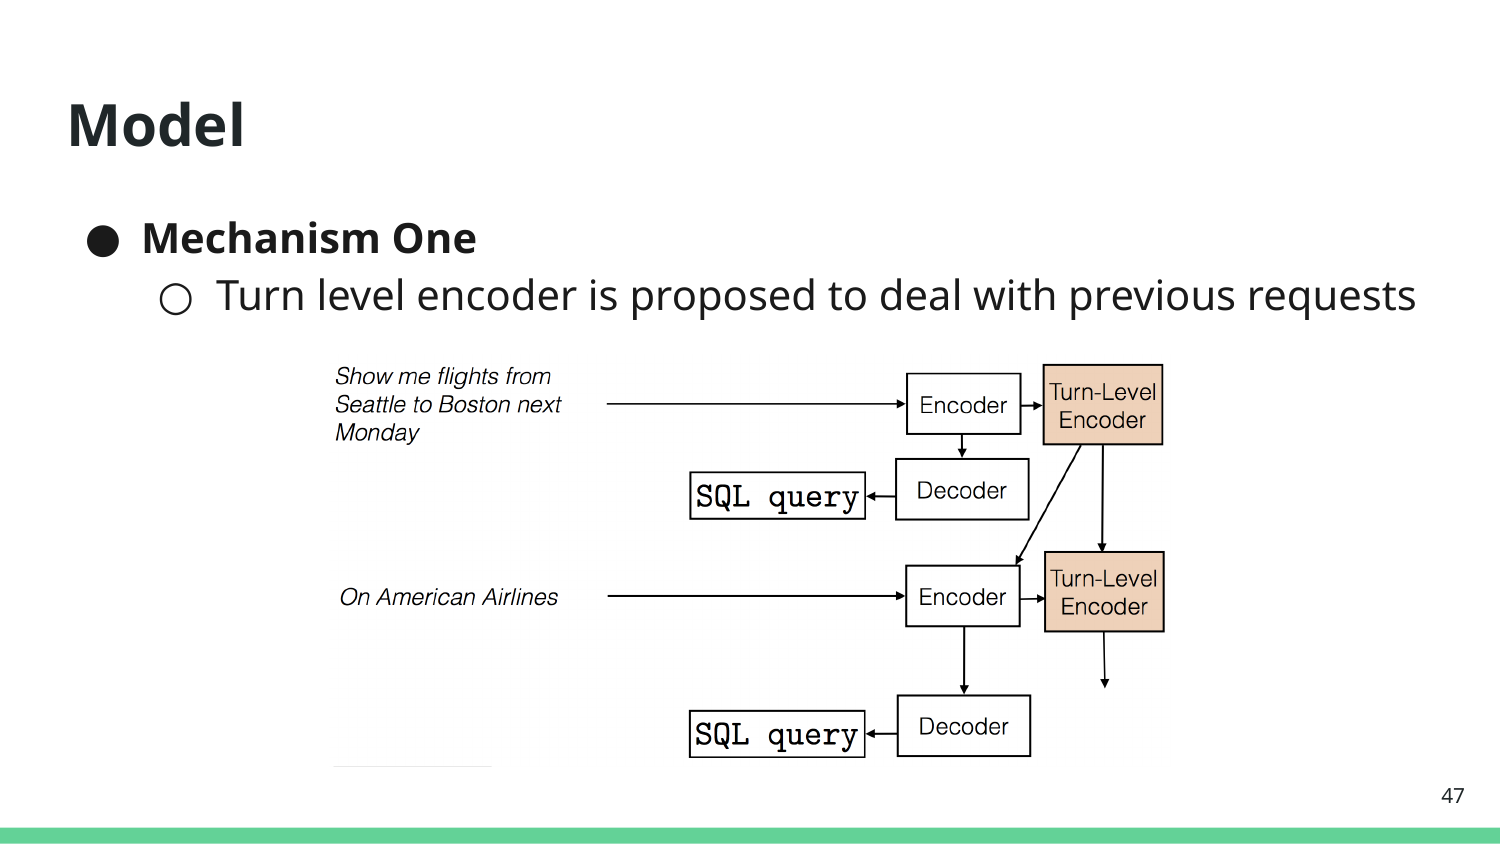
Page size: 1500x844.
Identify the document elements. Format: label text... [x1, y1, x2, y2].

title Model [51, 72, 1449, 167]
list Mechanism One Turn level encoder is proposed to deal with previous requests [51, 189, 1449, 750]
slide_number ‹#› [1389, 764, 1480, 830]
picture [329, 354, 1171, 767]
